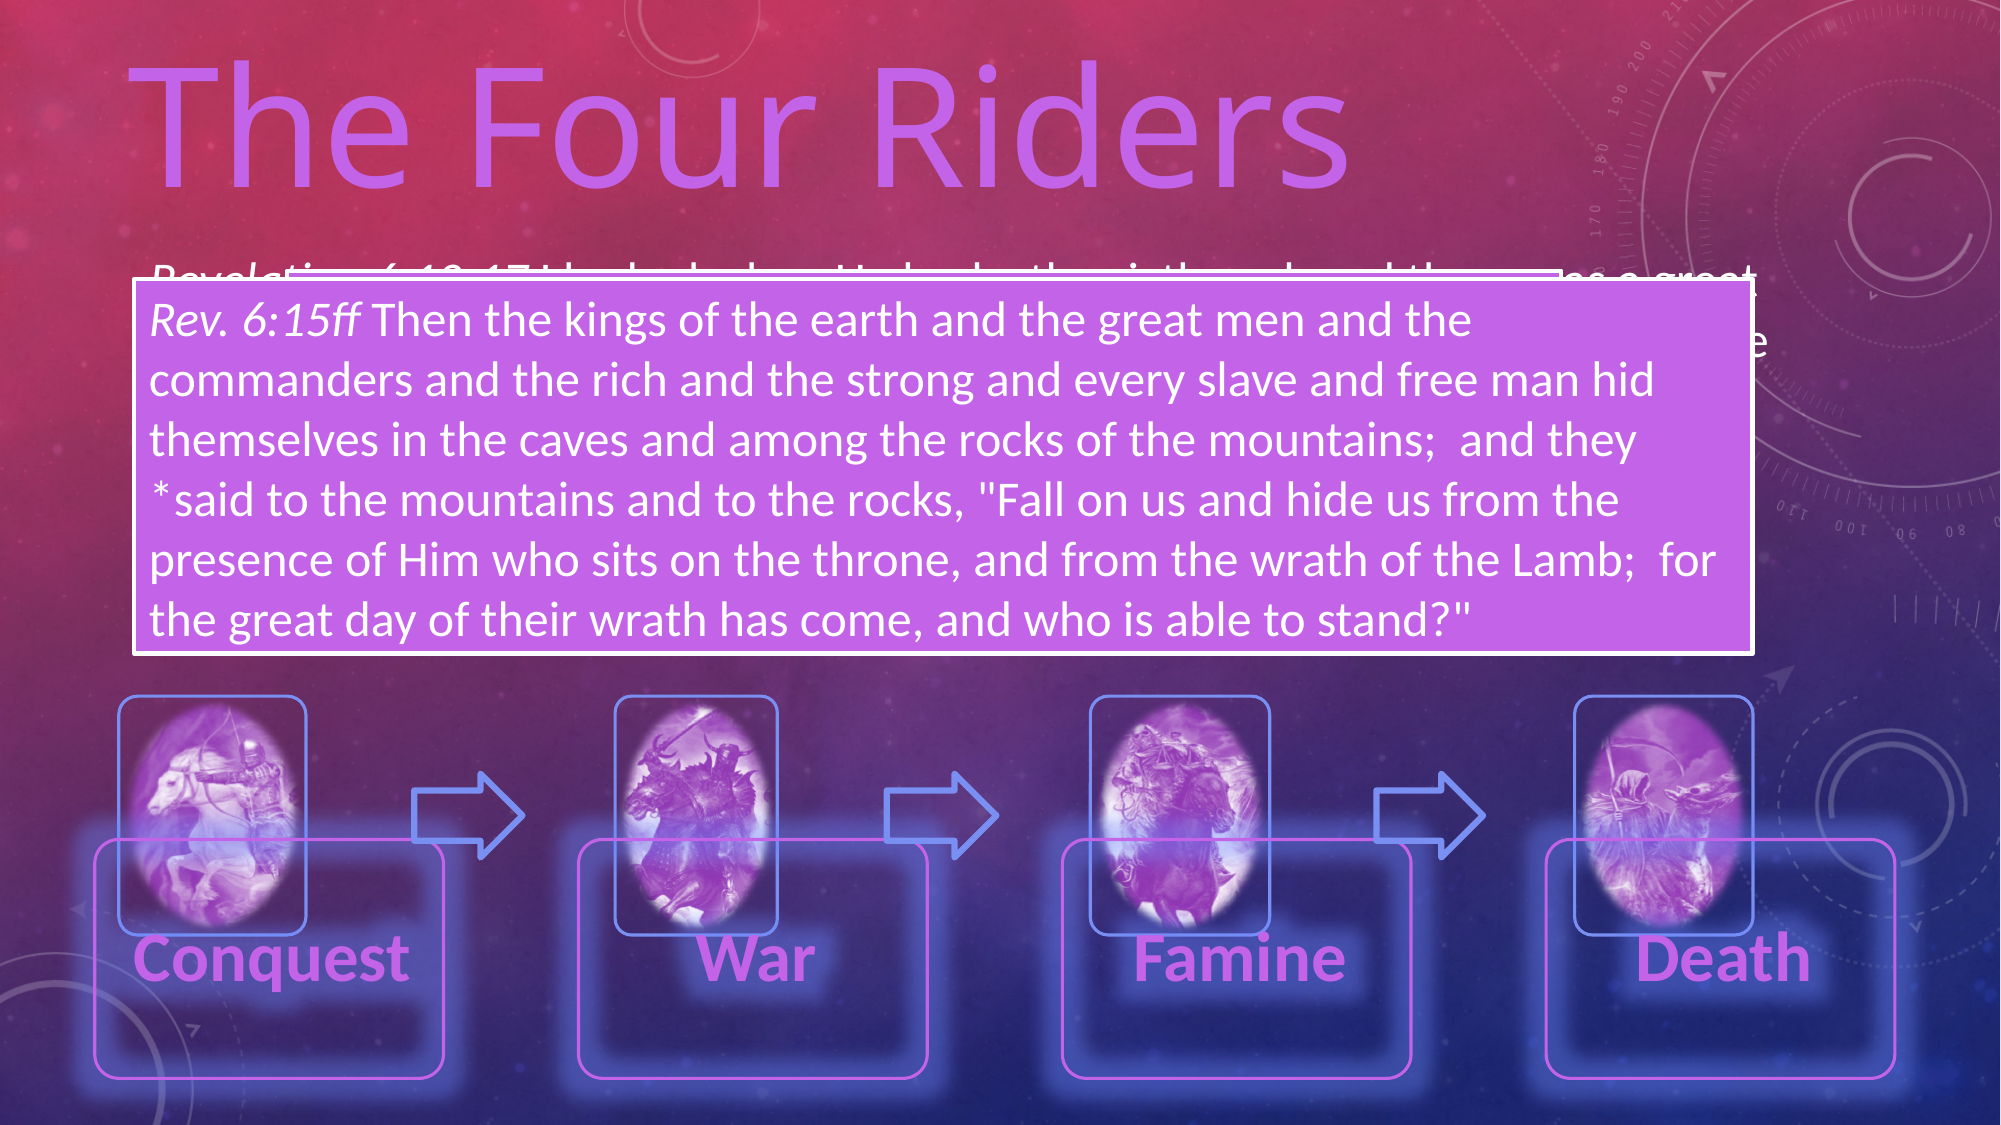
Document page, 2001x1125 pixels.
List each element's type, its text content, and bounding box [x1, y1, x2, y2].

title The Four Riders [112, 1, 1775, 241]
text_box Rev. 6:15ff Then the kings of the earth and the great men and the commanders and the rich and the strong and every slave and free man hid themselves in the caves and among the rocks of the mountains; and they *said to the mountains and to the rocks, "Fall on us and hide us from the presence of Him who sits on the throne, and from the wrath of the Lamb; for the great day of their wrath has come, and who is able to stand?" [132, 277, 1755, 656]
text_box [83, 835, 89, 1085]
text_box Revelation 6:12-17 I looked when He broke the sixth seal, and there was a great earthquake; and the sun became black as sackcloth made of hair, and the whole moon became like blood; and the stars of the sky fell to the earth, as a fig tree casts its unripe figs when shaken by a great wind. The sky was split apart like a scroll when it is rolled up, and every mountain and island were moved out of their places. [134, 240, 1812, 616]
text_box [1902, 837, 1907, 1084]
picture [0, 0, 2001, 1125]
text_box Matthew 24:21-22 (NASB) "For then there will be a great tribulation, such as has not occurred since the beginning of the world until now, nor ever will. "Unless those days had been cut short, no life would have been saved; but for the sake of the elect those days will be cut short. [285, 269, 1563, 277]
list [94, 695, 1896, 1079]
